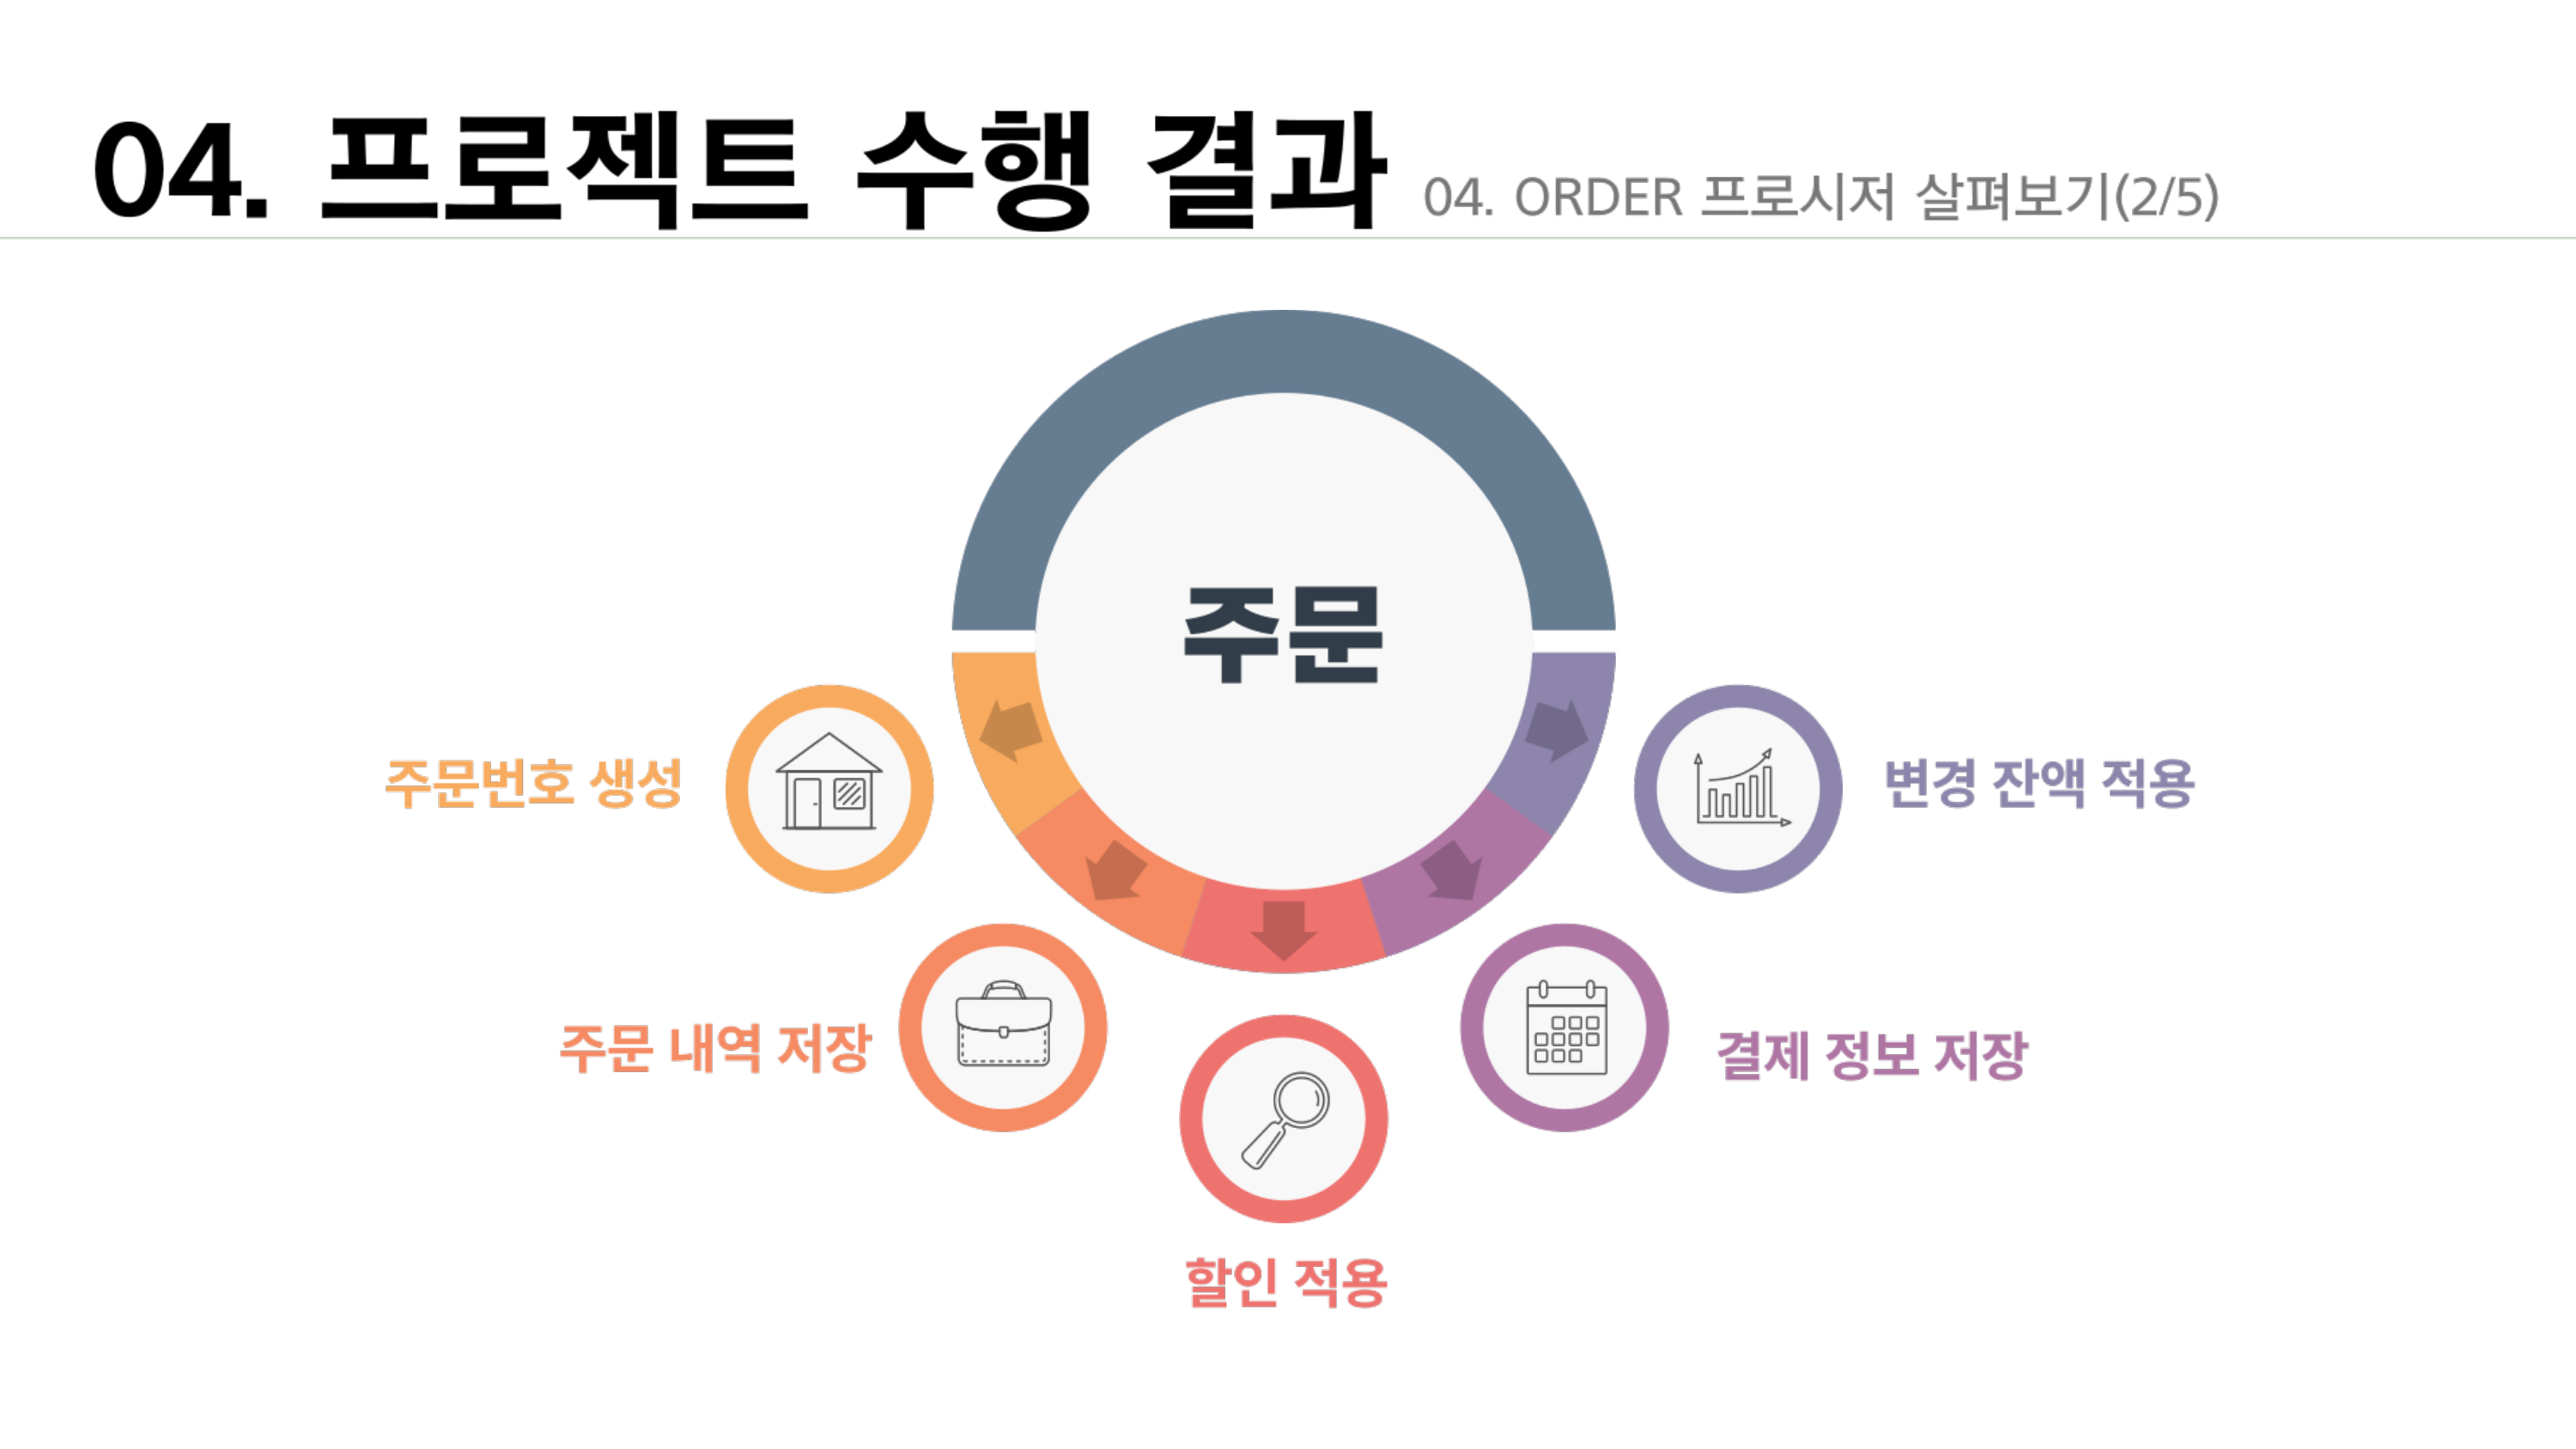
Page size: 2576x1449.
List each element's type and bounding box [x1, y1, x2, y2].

picture [1862, 739, 2222, 834]
picture [1134, 1239, 1414, 1334]
picture [1707, 1011, 2056, 1107]
text_box [0, 237, 1411, 240]
text_box [772, 723, 896, 847]
picture [71, 57, 2243, 294]
picture [1031, 548, 1445, 734]
picture [353, 739, 708, 834]
text_box [948, 962, 1072, 1086]
text_box [1224, 1057, 1348, 1180]
text_box [1680, 725, 1805, 849]
text_box [2246, 237, 2576, 240]
text_box [1503, 966, 1627, 1089]
text_box [726, 310, 1843, 1224]
picture [451, 1003, 899, 1099]
